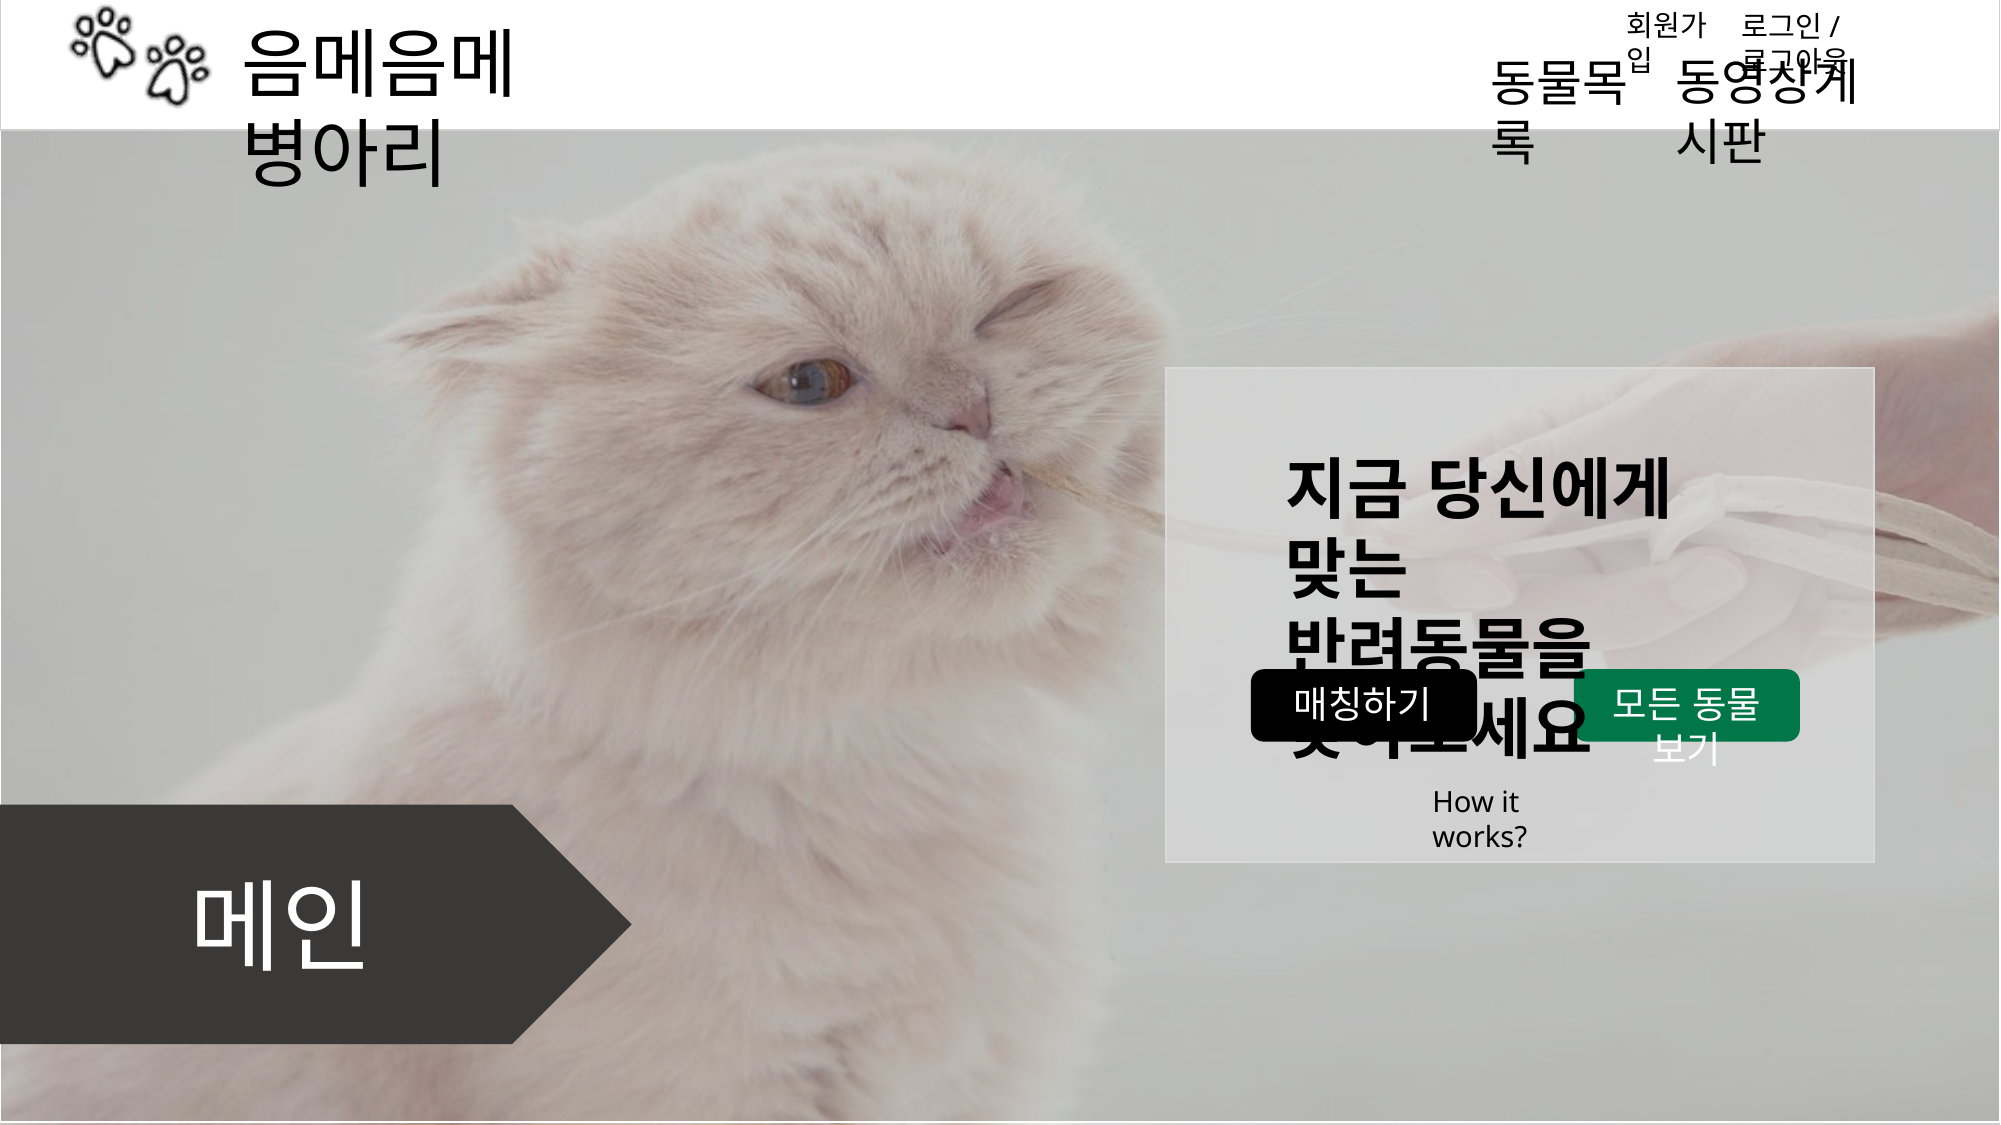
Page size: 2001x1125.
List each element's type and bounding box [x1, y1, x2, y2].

text_box [0, 804, 632, 1045]
text_box [0, 0, 2000, 140]
picture [0, 140, 2000, 1125]
